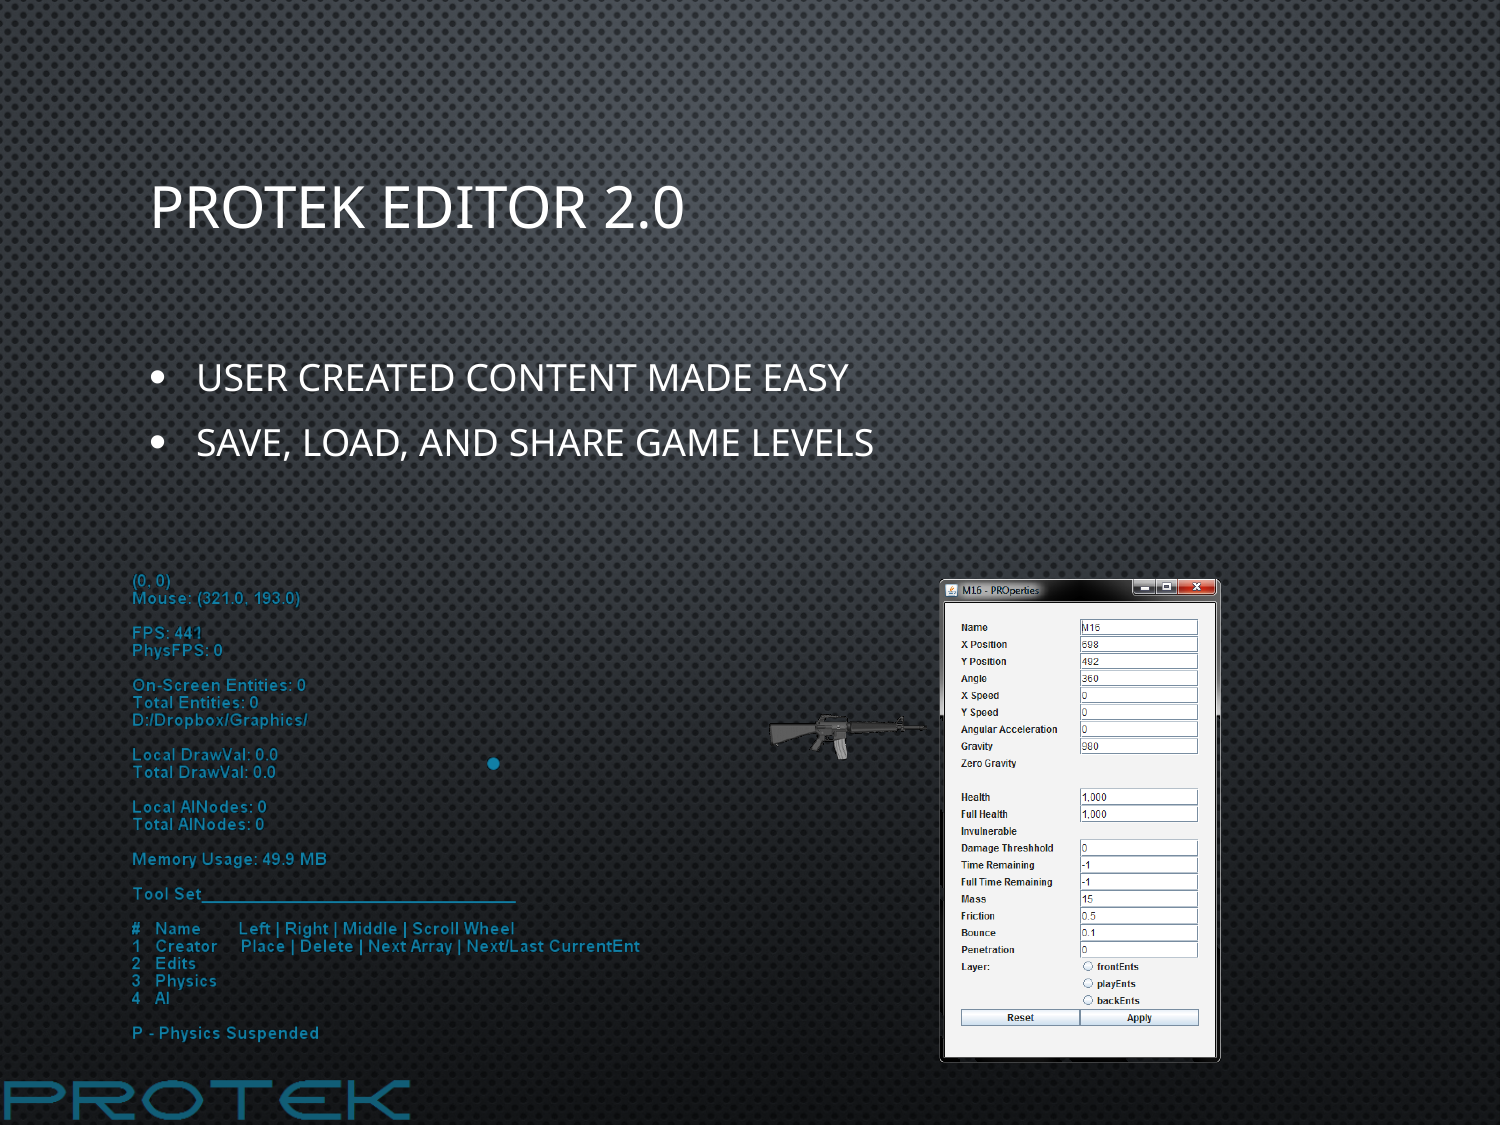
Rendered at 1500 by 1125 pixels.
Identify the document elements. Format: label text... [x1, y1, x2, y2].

list User created content made easy Save, load, and share game levels [134, 338, 1367, 1001]
picture [0, 0, 1500, 1125]
title PROtek Editor 2.0 [134, 97, 1367, 314]
